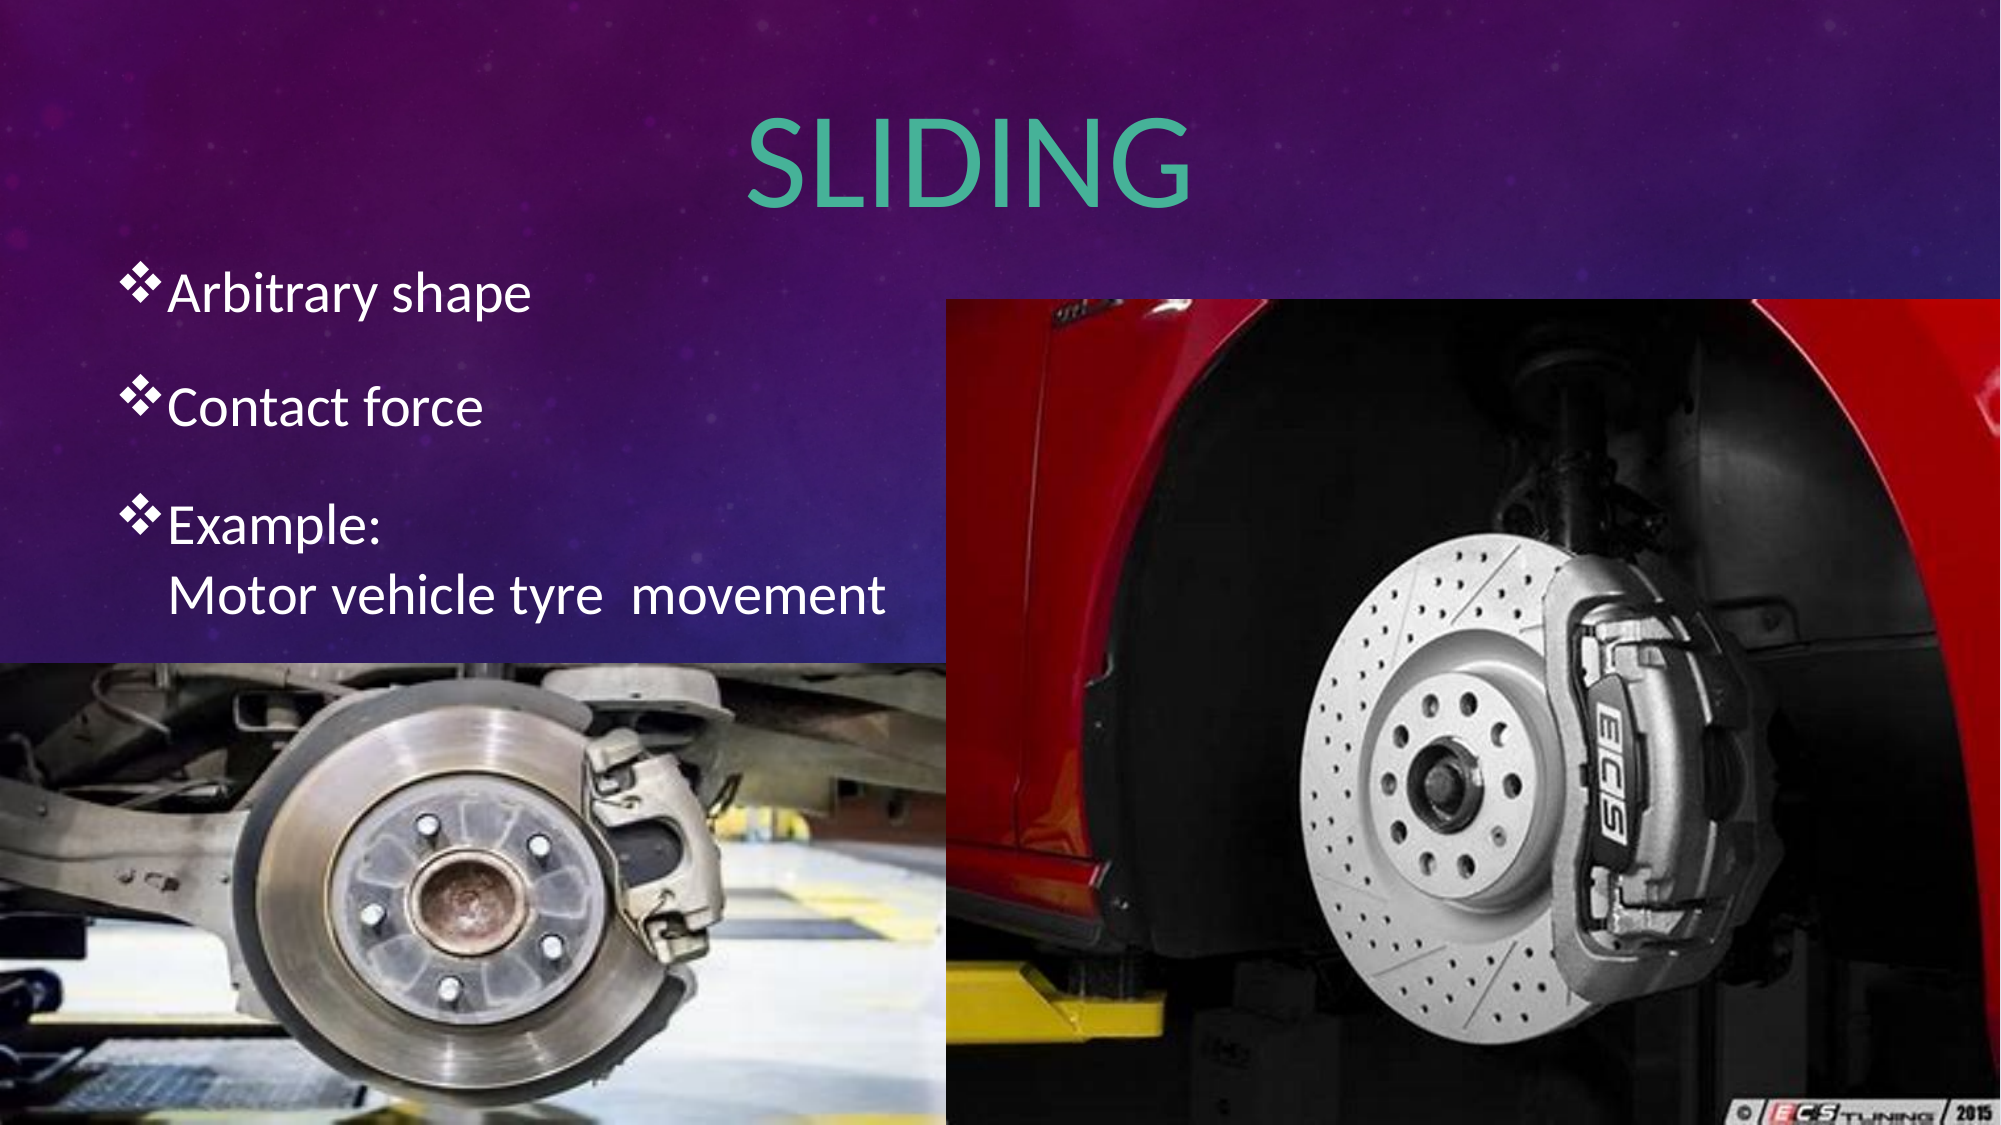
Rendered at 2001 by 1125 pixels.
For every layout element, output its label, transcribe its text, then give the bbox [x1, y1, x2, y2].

text_box Arbitrary shape [99, 246, 760, 332]
text_box Contact force [99, 360, 760, 446]
picture [0, 0, 2001, 1125]
text_box Example: Motor vehicle tyre movement [99, 479, 940, 634]
text_box SLIDING [296, 62, 2000, 243]
